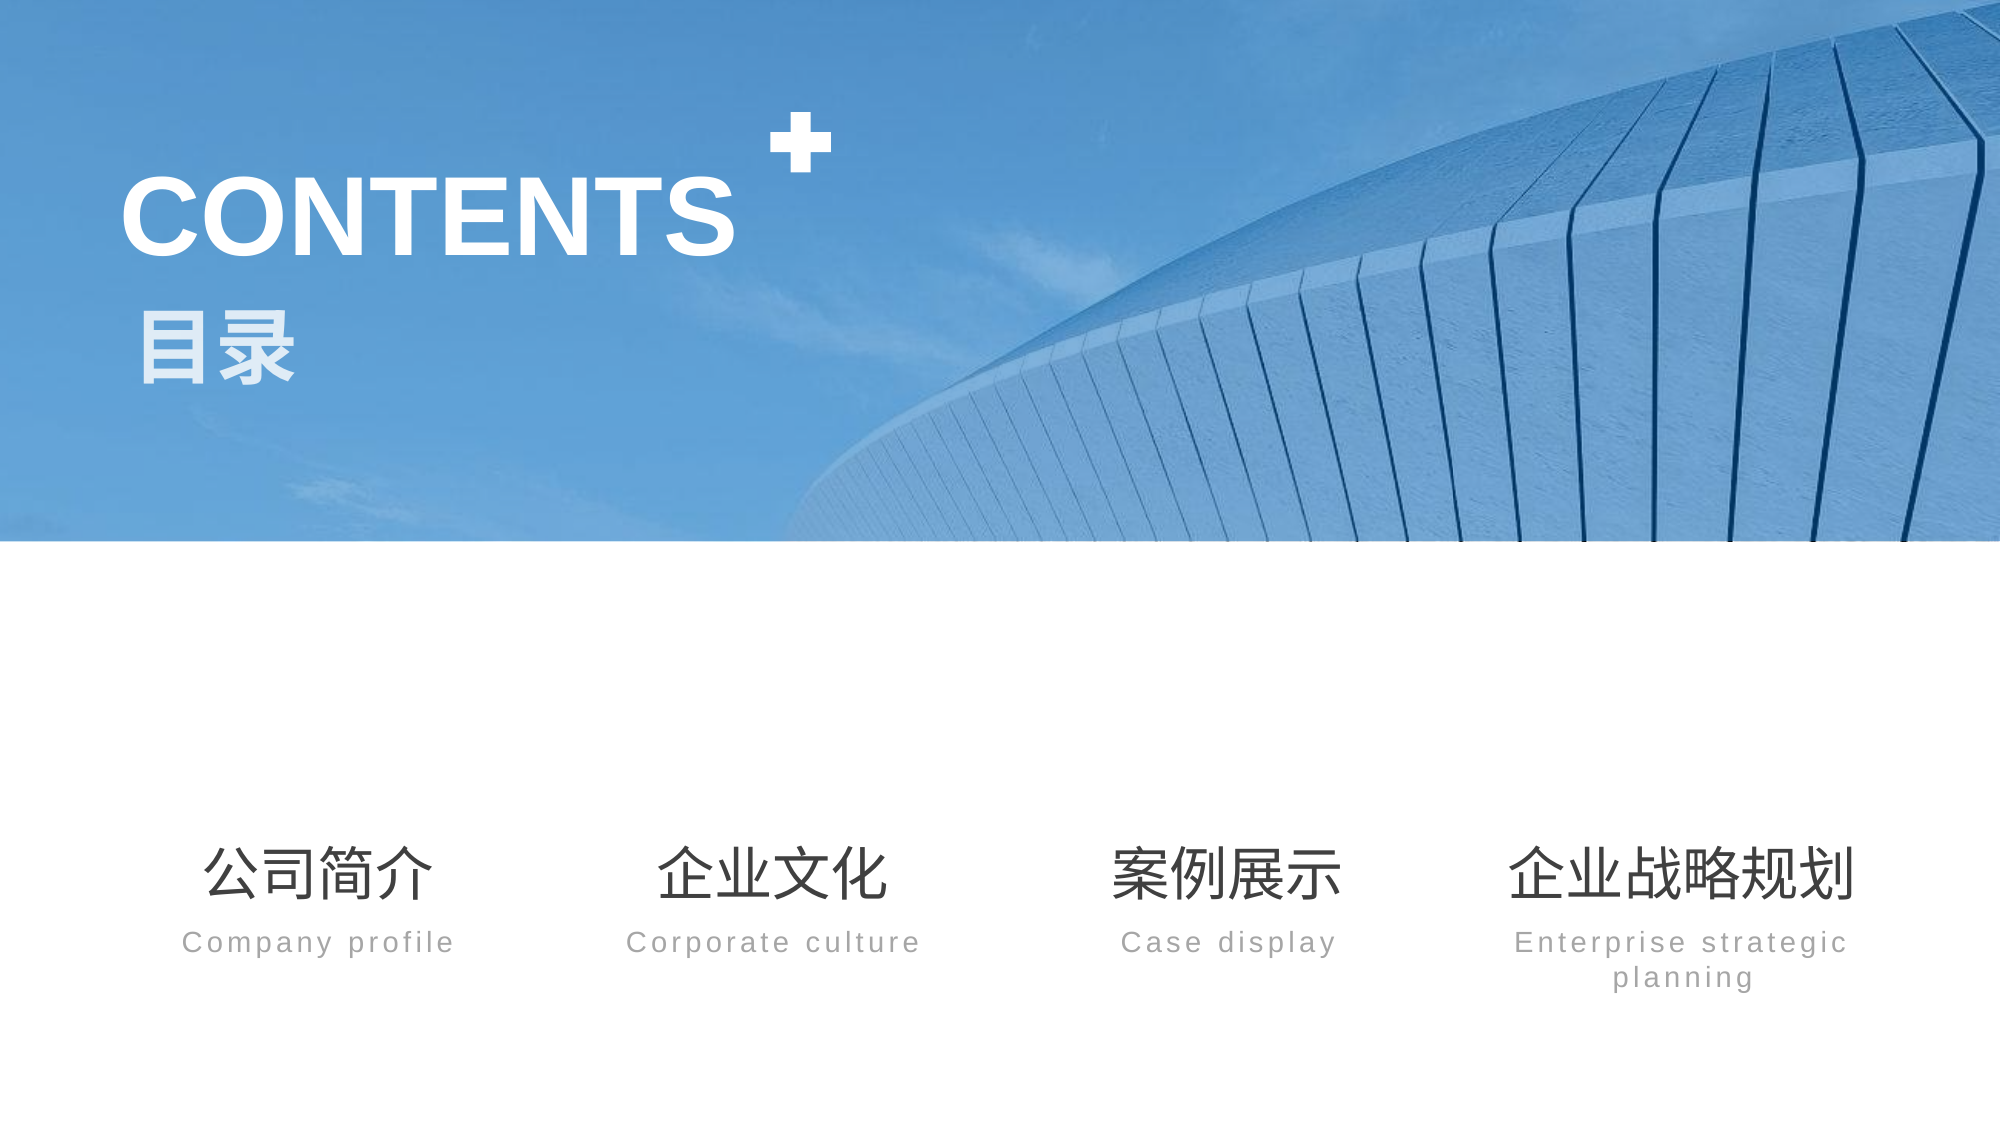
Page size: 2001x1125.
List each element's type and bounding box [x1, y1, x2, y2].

text_box [1475, 658, 1890, 1002]
text_box [1020, 658, 1435, 966]
text_box [105, 111, 1120, 403]
text_box [110, 658, 525, 966]
text_box [565, 658, 980, 966]
picture [0, 0, 2000, 543]
